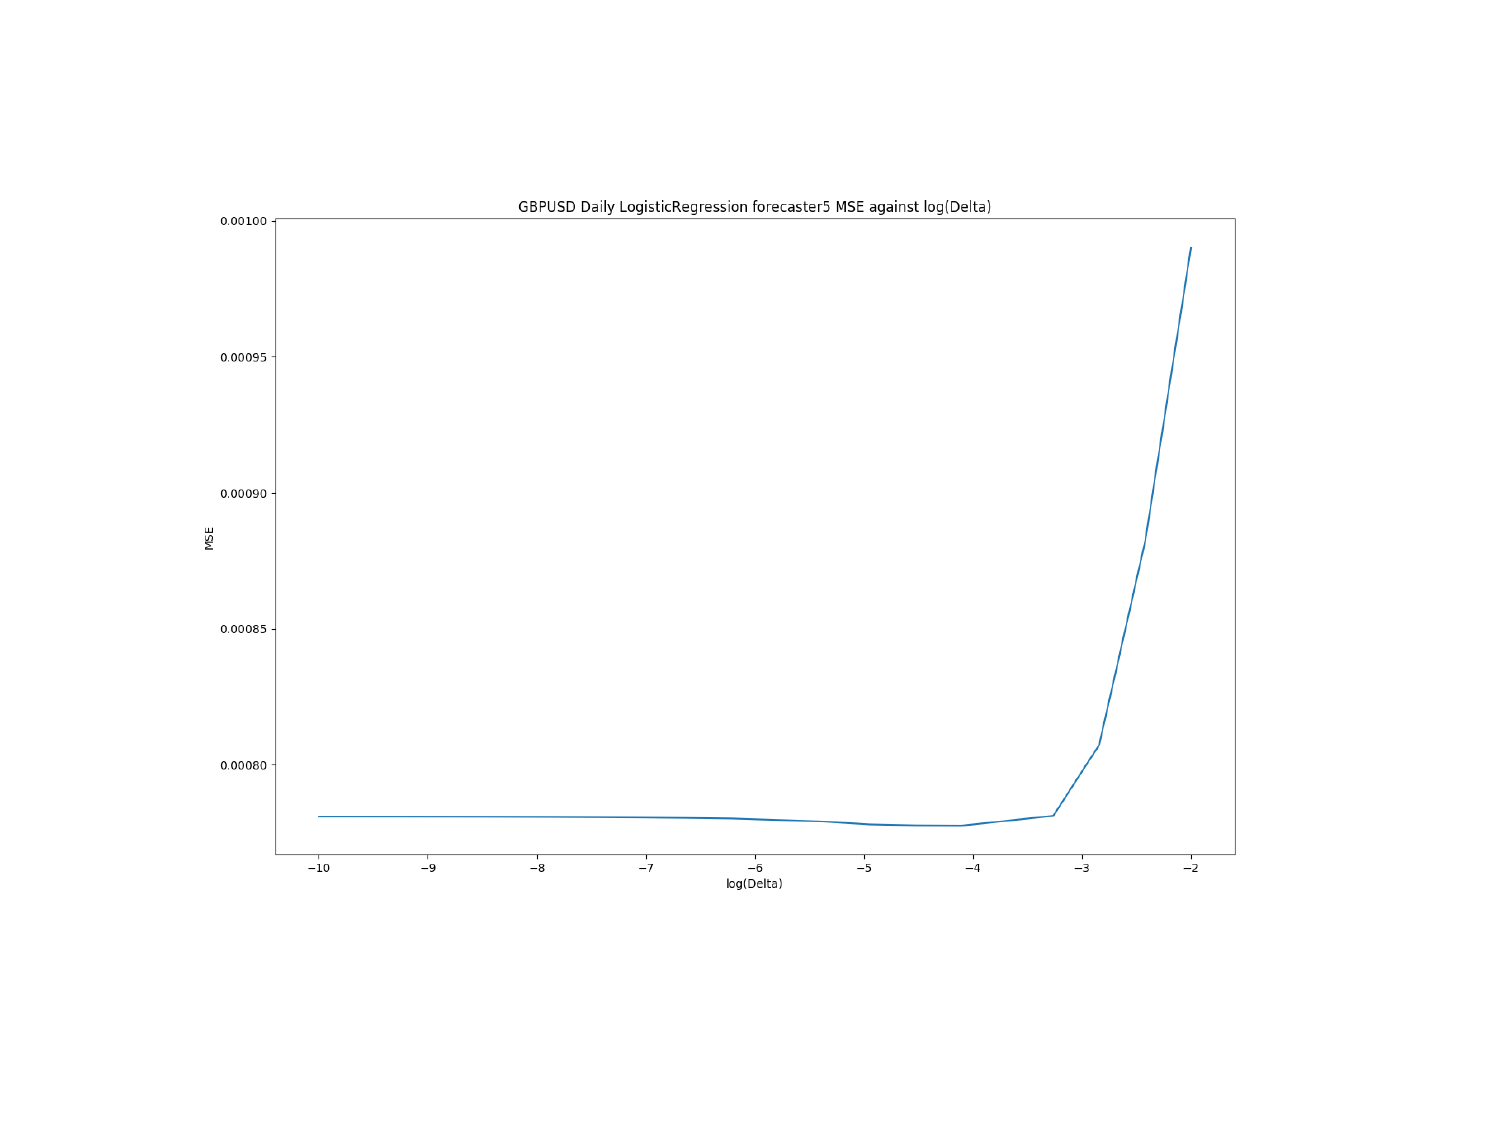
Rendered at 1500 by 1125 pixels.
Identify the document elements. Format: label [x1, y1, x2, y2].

picture [119, 119, 1358, 946]
